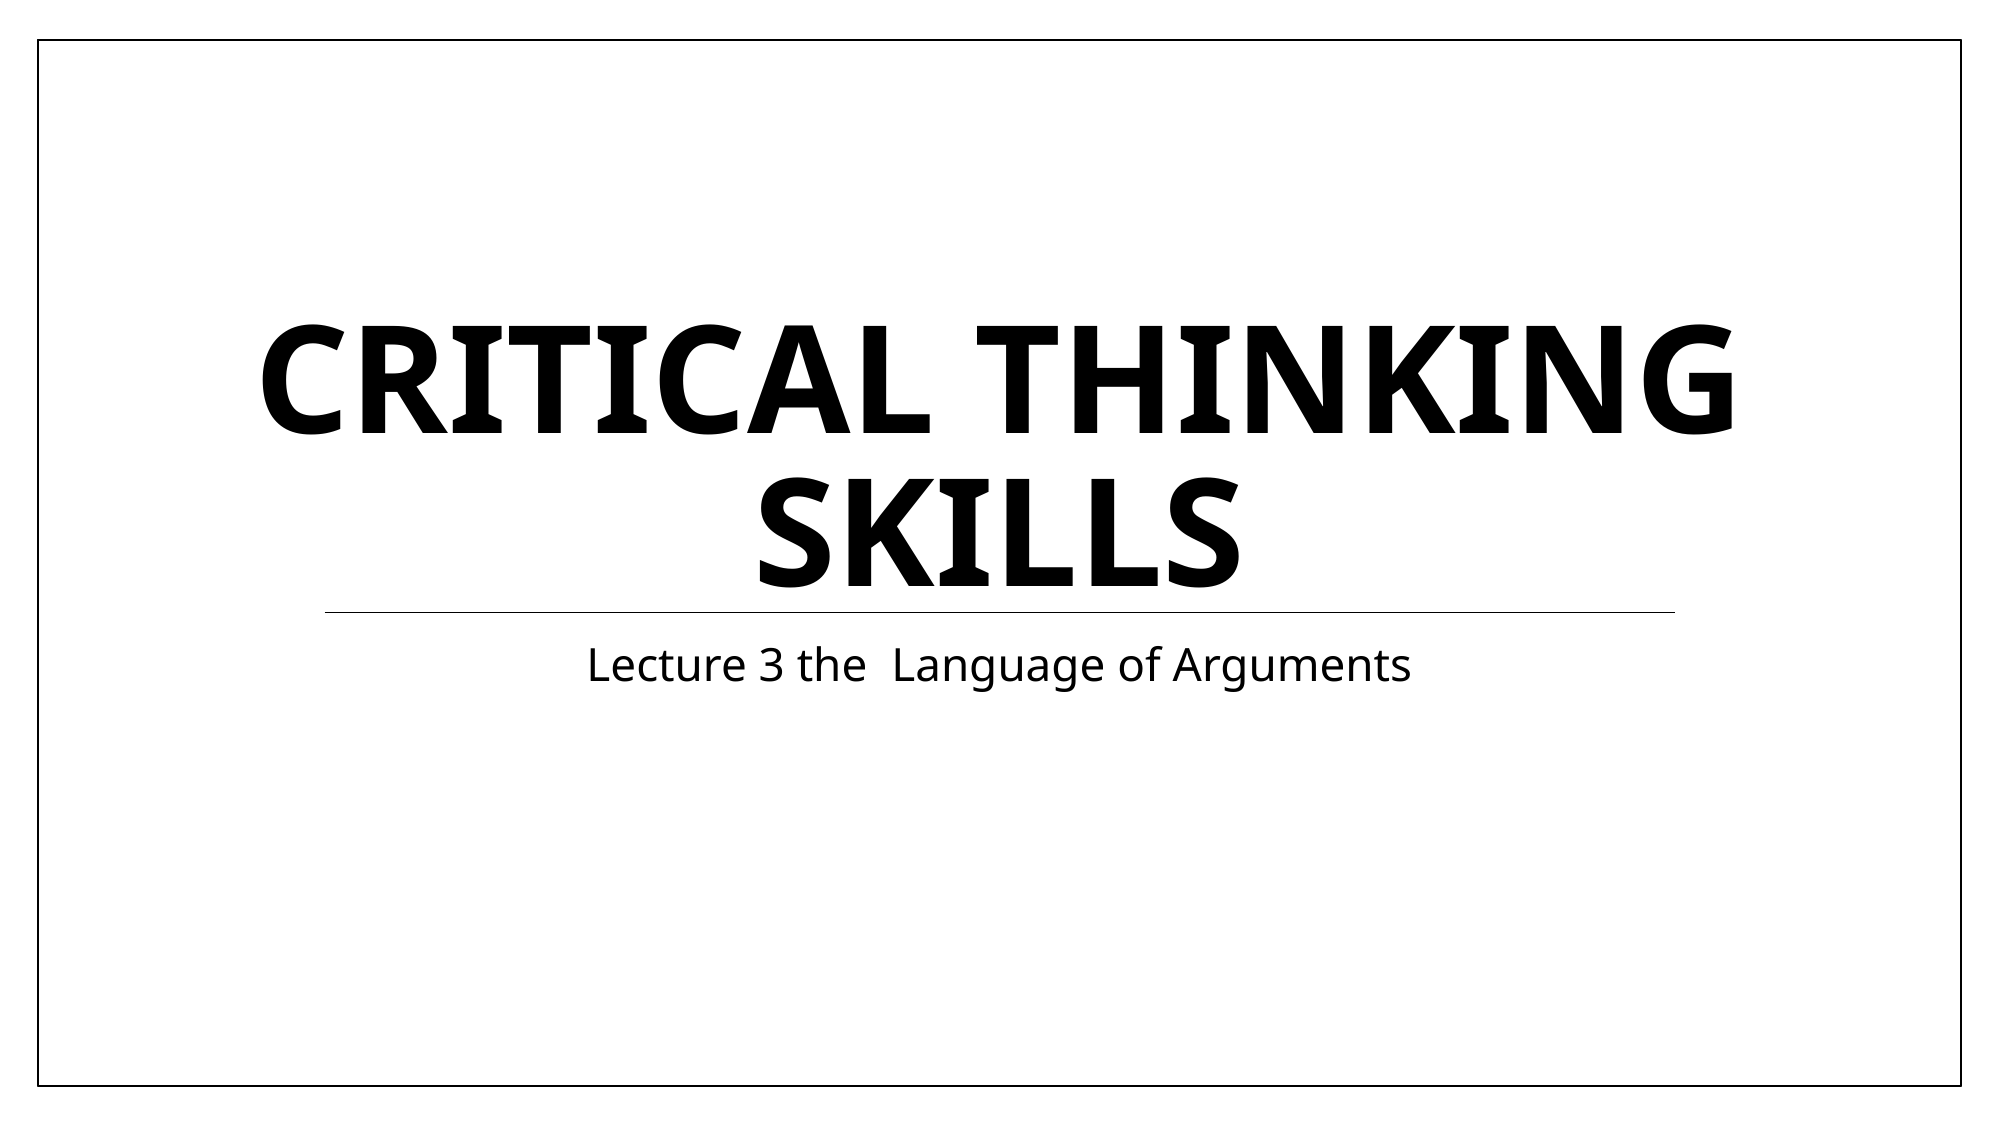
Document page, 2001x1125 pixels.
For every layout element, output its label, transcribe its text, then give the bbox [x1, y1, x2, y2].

title Critical Thinking Skills [182, 144, 1818, 625]
subtitle Lecture 3 the Language of Arguments [280, 634, 1719, 863]
